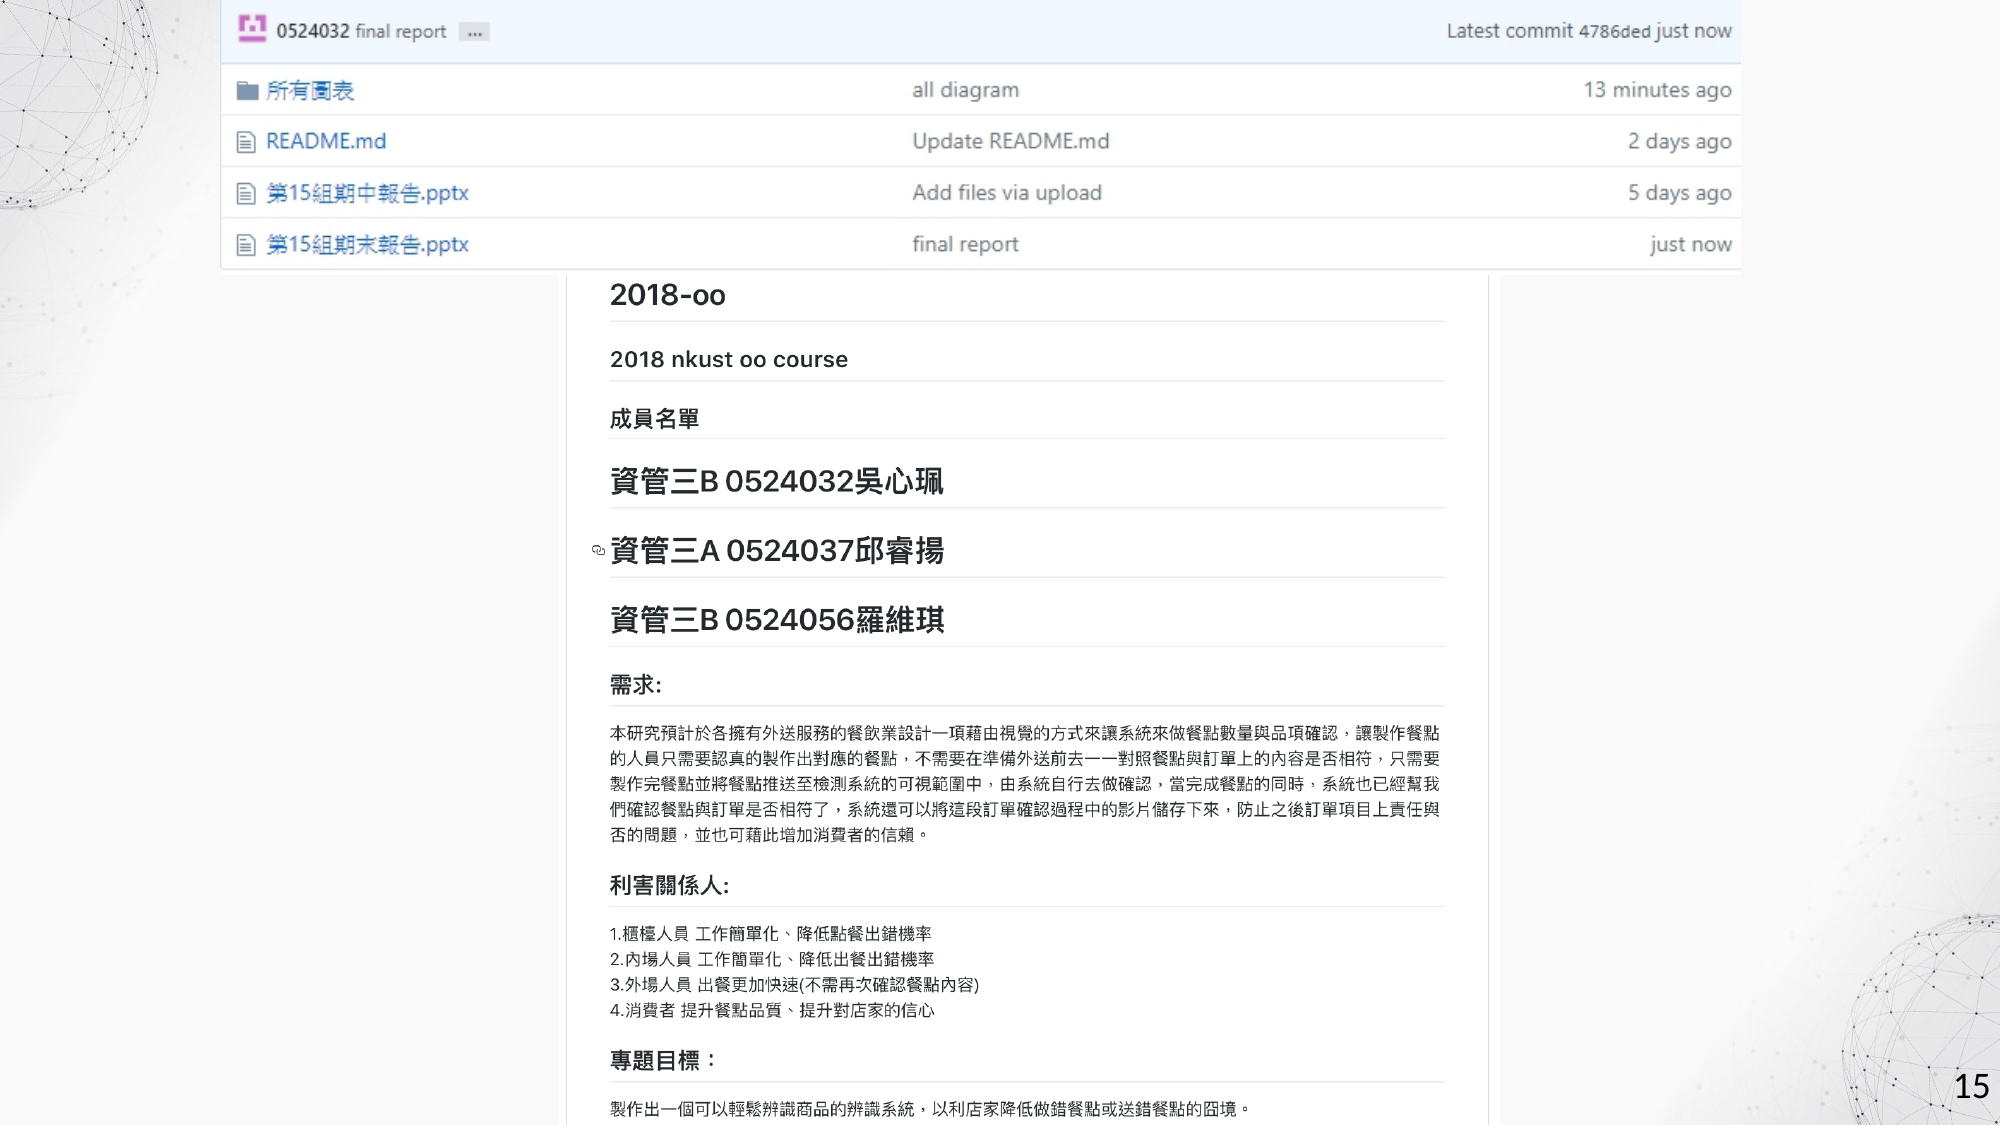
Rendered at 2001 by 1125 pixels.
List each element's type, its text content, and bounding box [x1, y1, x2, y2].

picture [0, 0, 2000, 1125]
text_box 15 [1938, 1054, 2000, 1114]
